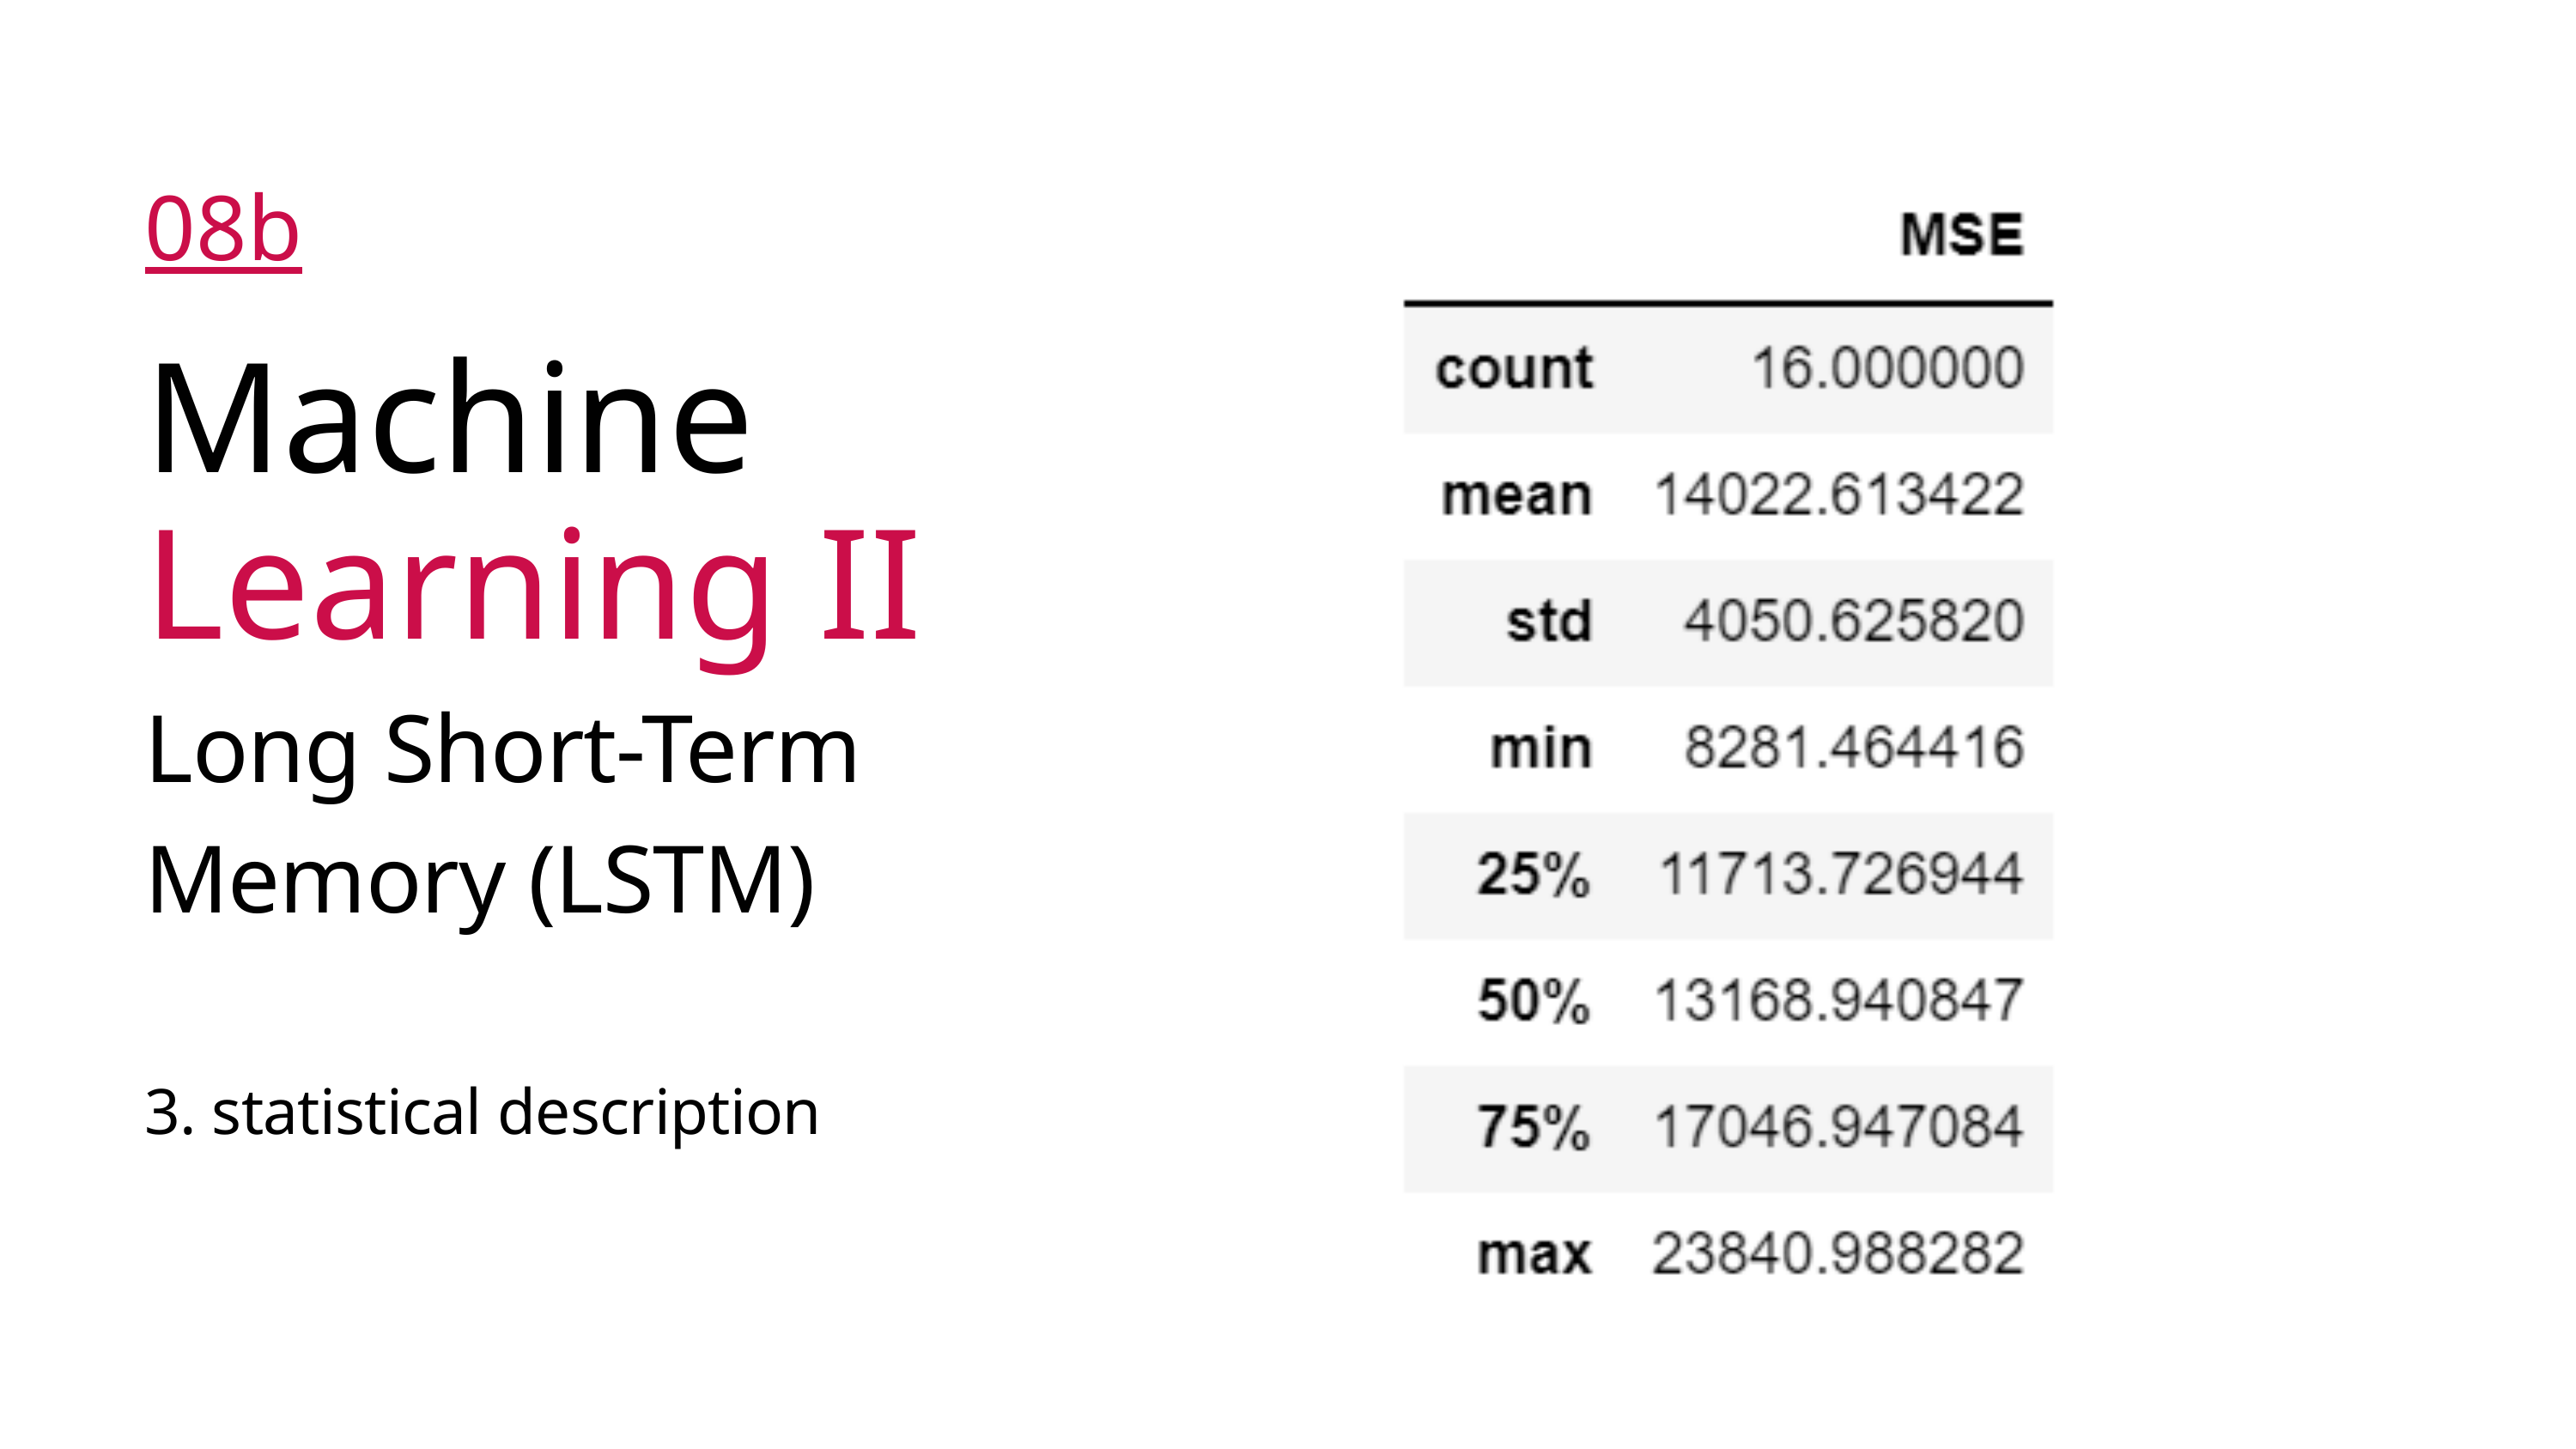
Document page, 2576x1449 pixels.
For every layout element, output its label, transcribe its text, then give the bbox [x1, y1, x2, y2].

text_box 3. statistical description [144, 1058, 1147, 1147]
text_box Long Short-Term Memory (LSTM) [144, 670, 1024, 931]
text_box Machine Learning II [144, 335, 1147, 670]
picture [1385, 146, 2062, 1304]
text_box 08b [144, 179, 1147, 279]
